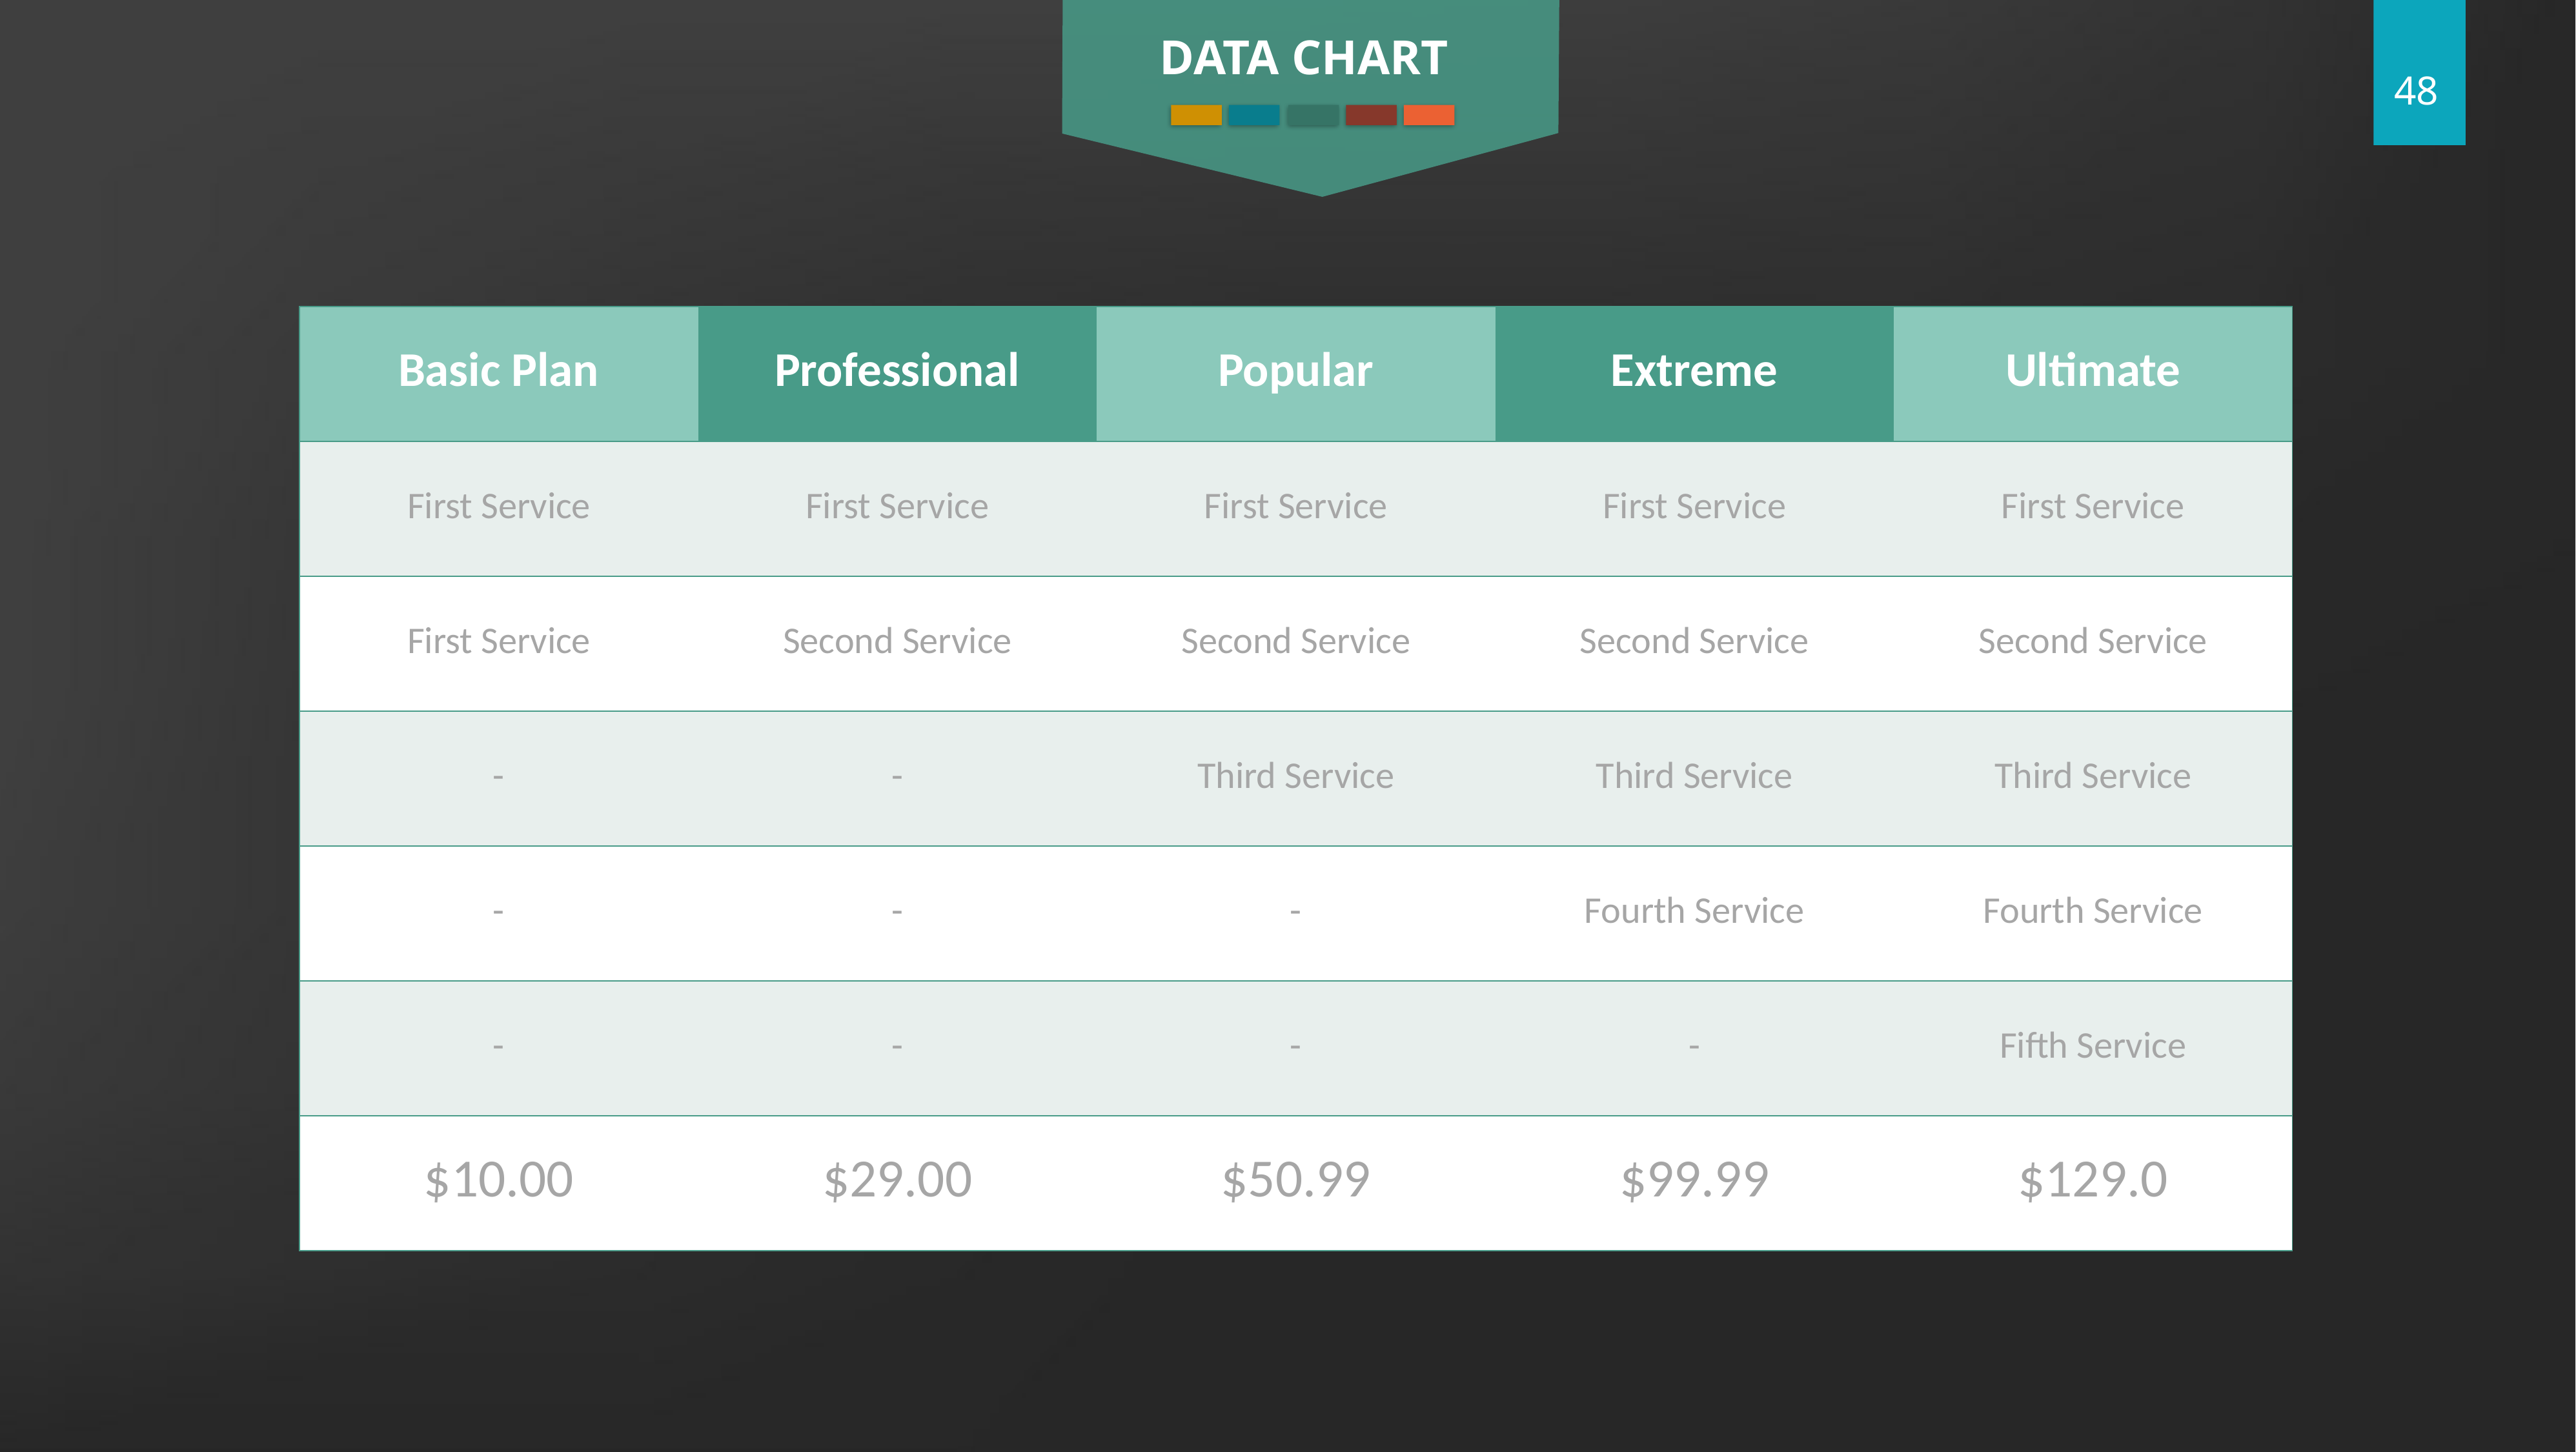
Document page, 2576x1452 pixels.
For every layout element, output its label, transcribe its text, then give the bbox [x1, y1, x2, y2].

table_cell - [698, 712, 1097, 845]
table_cell $29.00 [698, 1116, 1097, 1250]
table_cell Second Service [698, 577, 1097, 711]
table_cell Third Service [1097, 712, 1496, 845]
table_cell - [698, 847, 1097, 980]
table_cell Third Service [1496, 712, 1894, 845]
picture [0, 0, 2576, 1452]
table_cell - [1496, 982, 1894, 1115]
table_cell First Service [1496, 442, 1894, 576]
table_cell Fourth Service [1894, 847, 2292, 980]
table_header Extreme [1496, 307, 1894, 441]
table_header Ultimate [1894, 307, 2292, 441]
table_cell $50.99 [1097, 1116, 1496, 1250]
table_cell First Service [1894, 442, 2292, 576]
table_cell First Service [1097, 442, 1496, 576]
table_cell $99.99 [1496, 1116, 1894, 1250]
table_header Basic Plan [300, 307, 698, 441]
table_cell Fifth Service [1894, 982, 2292, 1115]
table_cell Third Service [1894, 712, 2292, 845]
table_cell First Service [698, 442, 1097, 576]
table_cell $10.00 [300, 1116, 698, 1250]
table_cell Second Service [1496, 577, 1894, 711]
table_cell First Service [300, 577, 698, 711]
table_cell - [300, 982, 698, 1115]
table_cell - [1097, 982, 1496, 1115]
table_cell Second Service [1894, 577, 2292, 711]
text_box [1026, 0, 1570, 197]
table_cell - [300, 847, 698, 980]
table_cell - [300, 712, 698, 845]
table_cell - [698, 982, 1097, 1115]
table_cell Fourth Service [1496, 847, 1894, 980]
table_cell $129.0 [1894, 1116, 2292, 1250]
table_cell First Service [300, 442, 698, 576]
table_header Professional [698, 307, 1097, 441]
table_cell - [1097, 847, 1496, 980]
table_header Popular [1097, 307, 1496, 441]
table_cell Second Service [1097, 577, 1496, 711]
